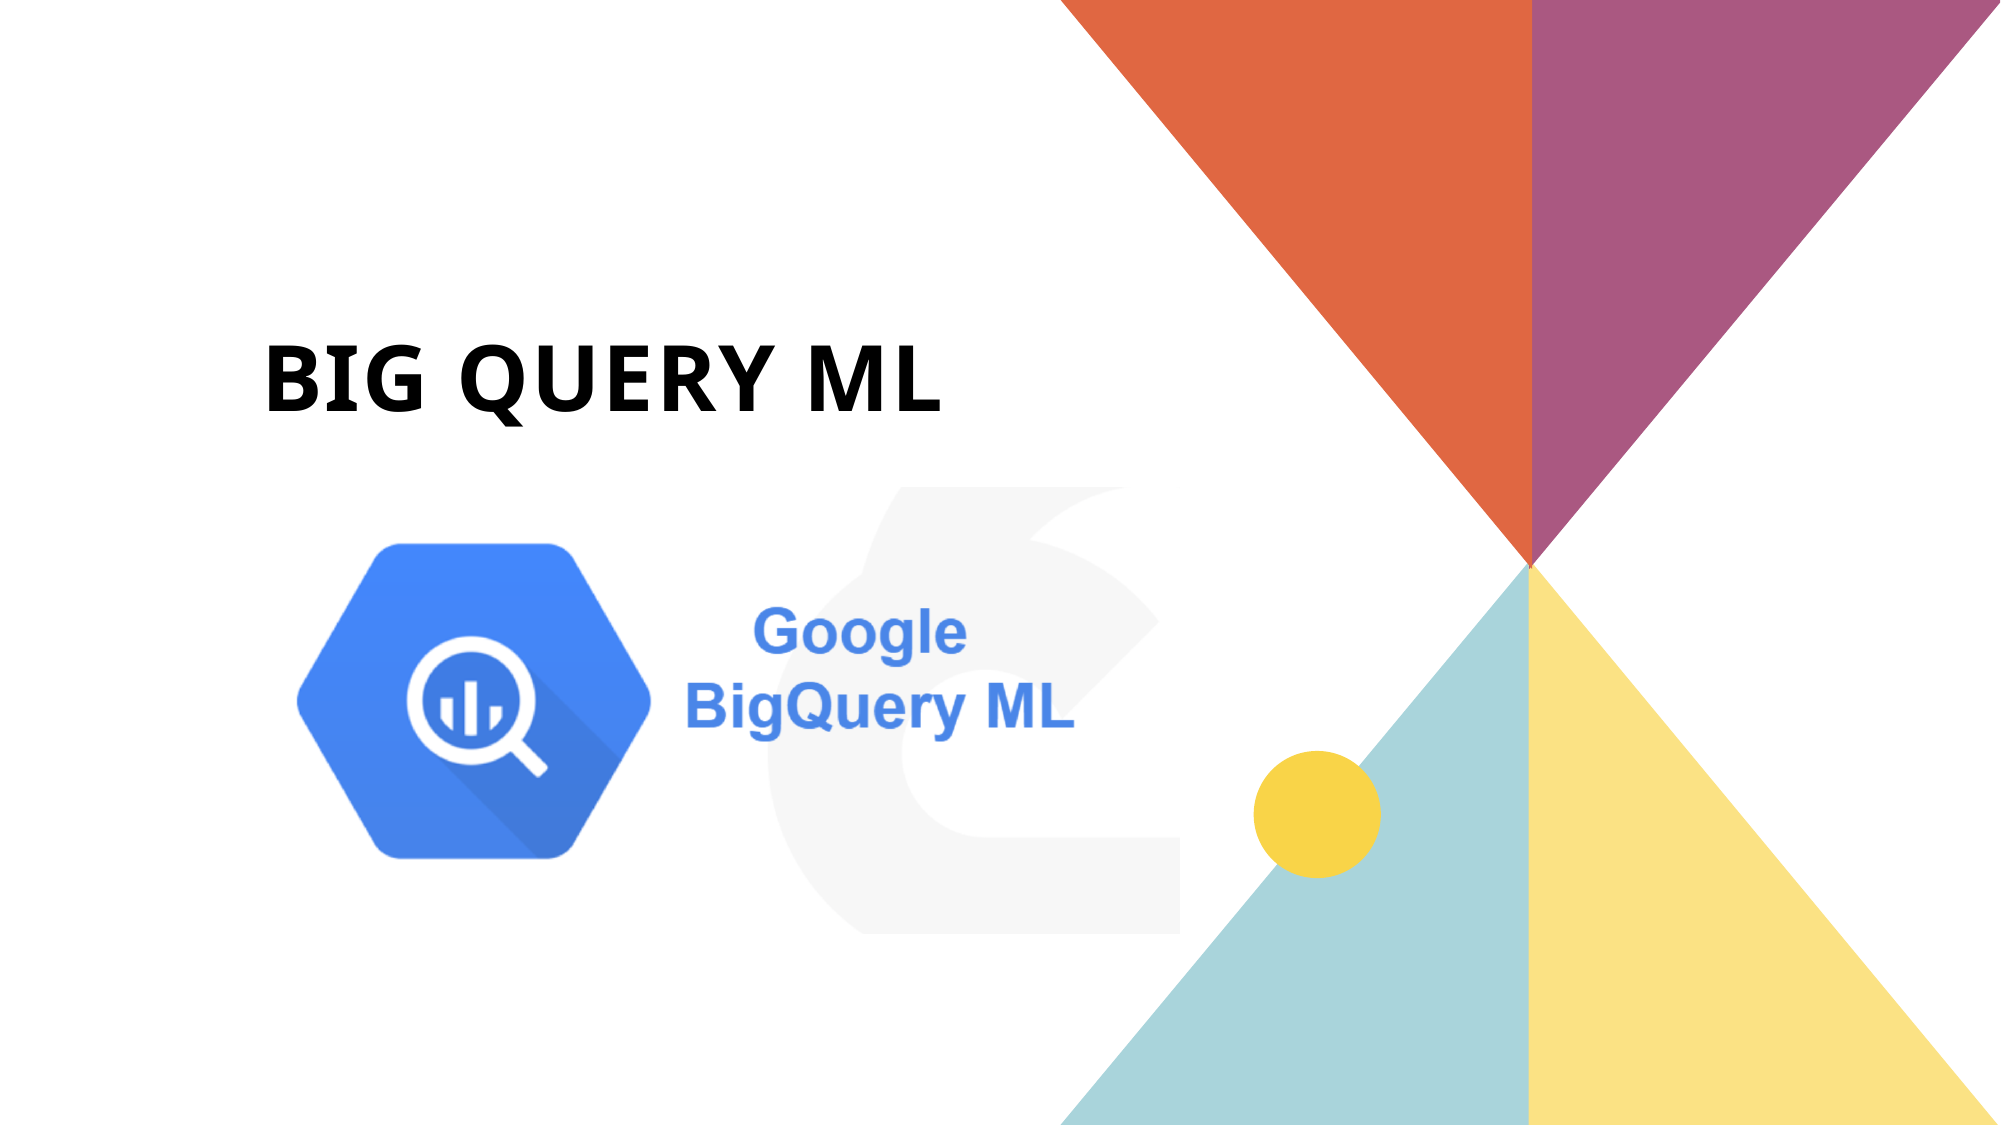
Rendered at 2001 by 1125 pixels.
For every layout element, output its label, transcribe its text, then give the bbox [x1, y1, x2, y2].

title BIG QUERY ML [246, 311, 1180, 438]
picture [245, 487, 1180, 934]
